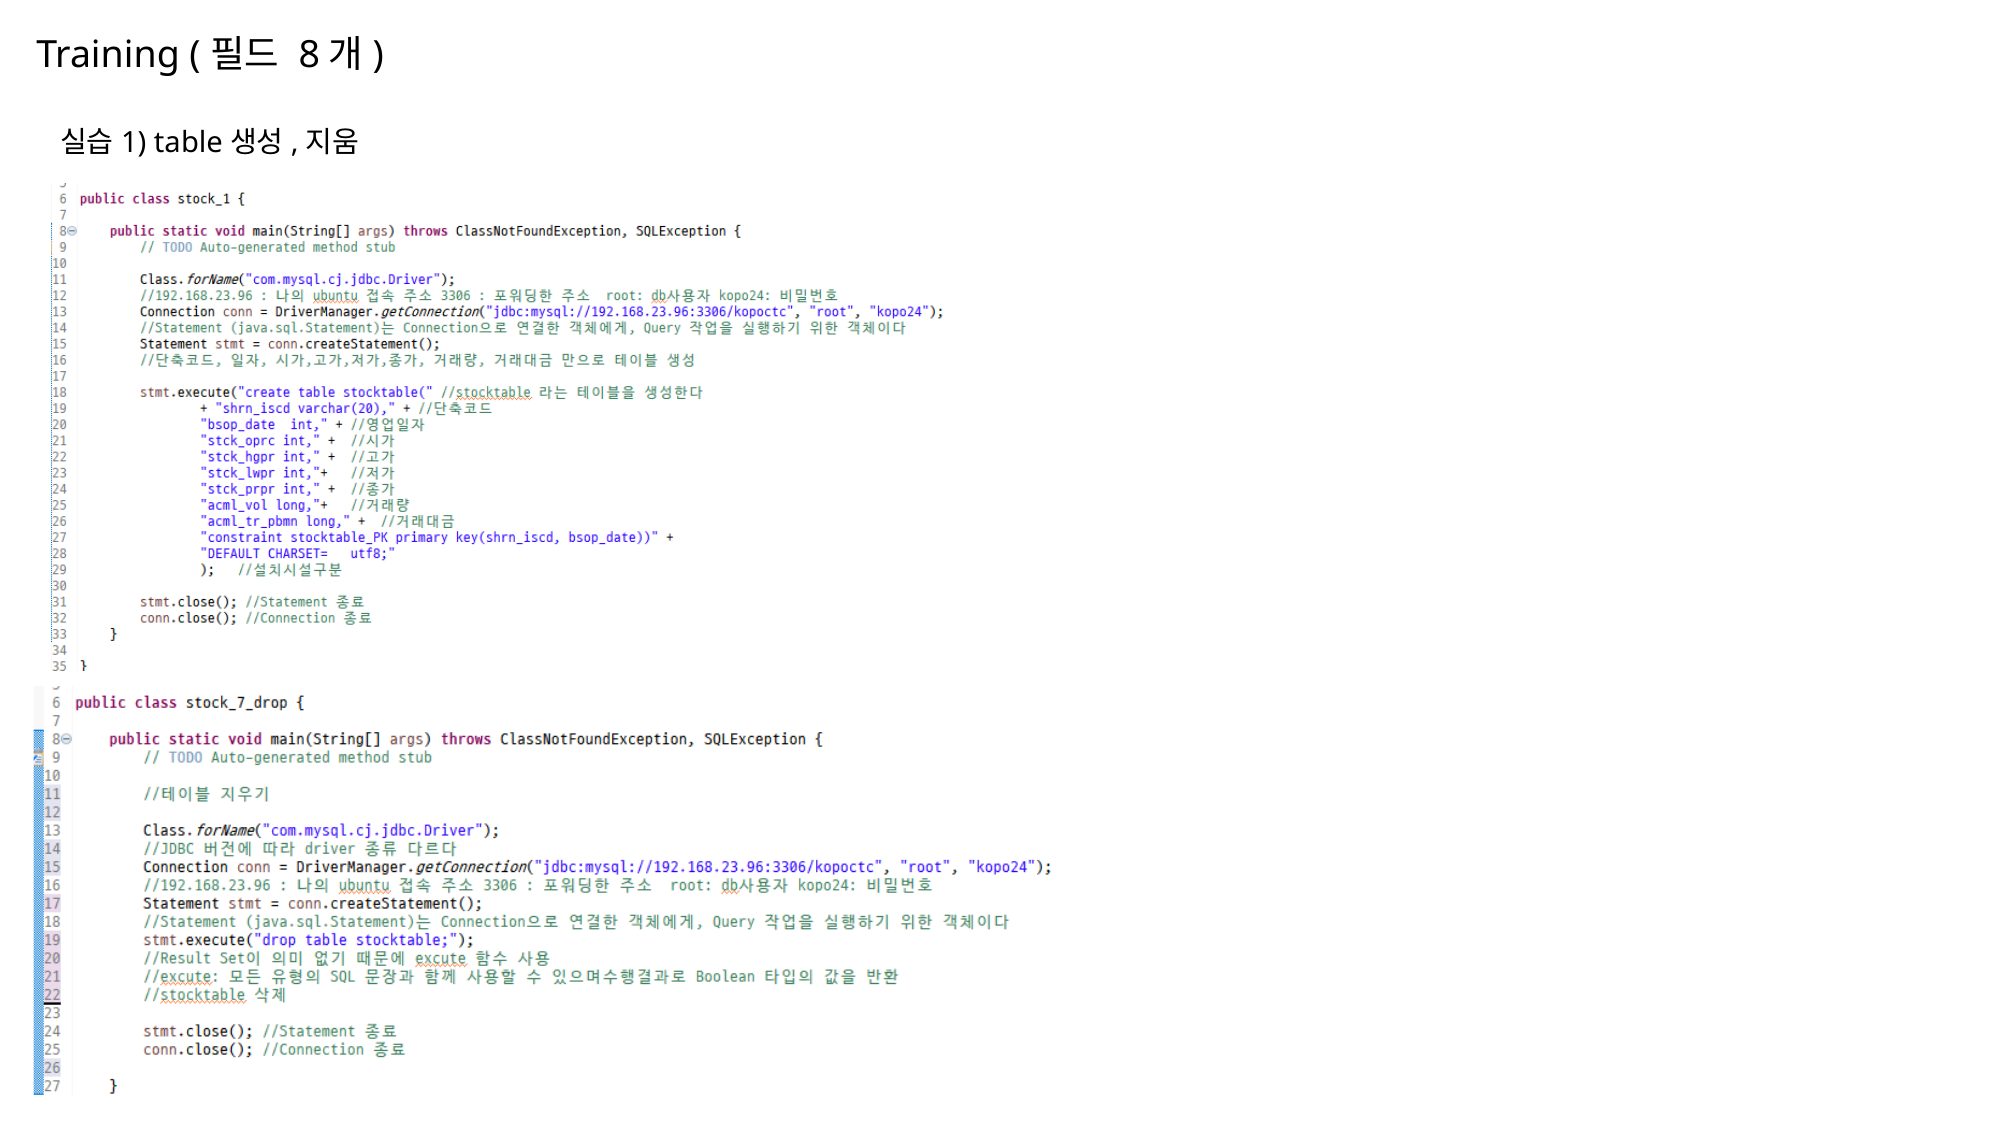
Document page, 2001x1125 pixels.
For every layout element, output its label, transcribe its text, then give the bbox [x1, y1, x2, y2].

picture [51, 183, 980, 671]
picture [33, 686, 1121, 1095]
text_box Training (필드 8개) [21, 22, 409, 83]
text_box 실습1) table생성,지움 [45, 116, 383, 167]
